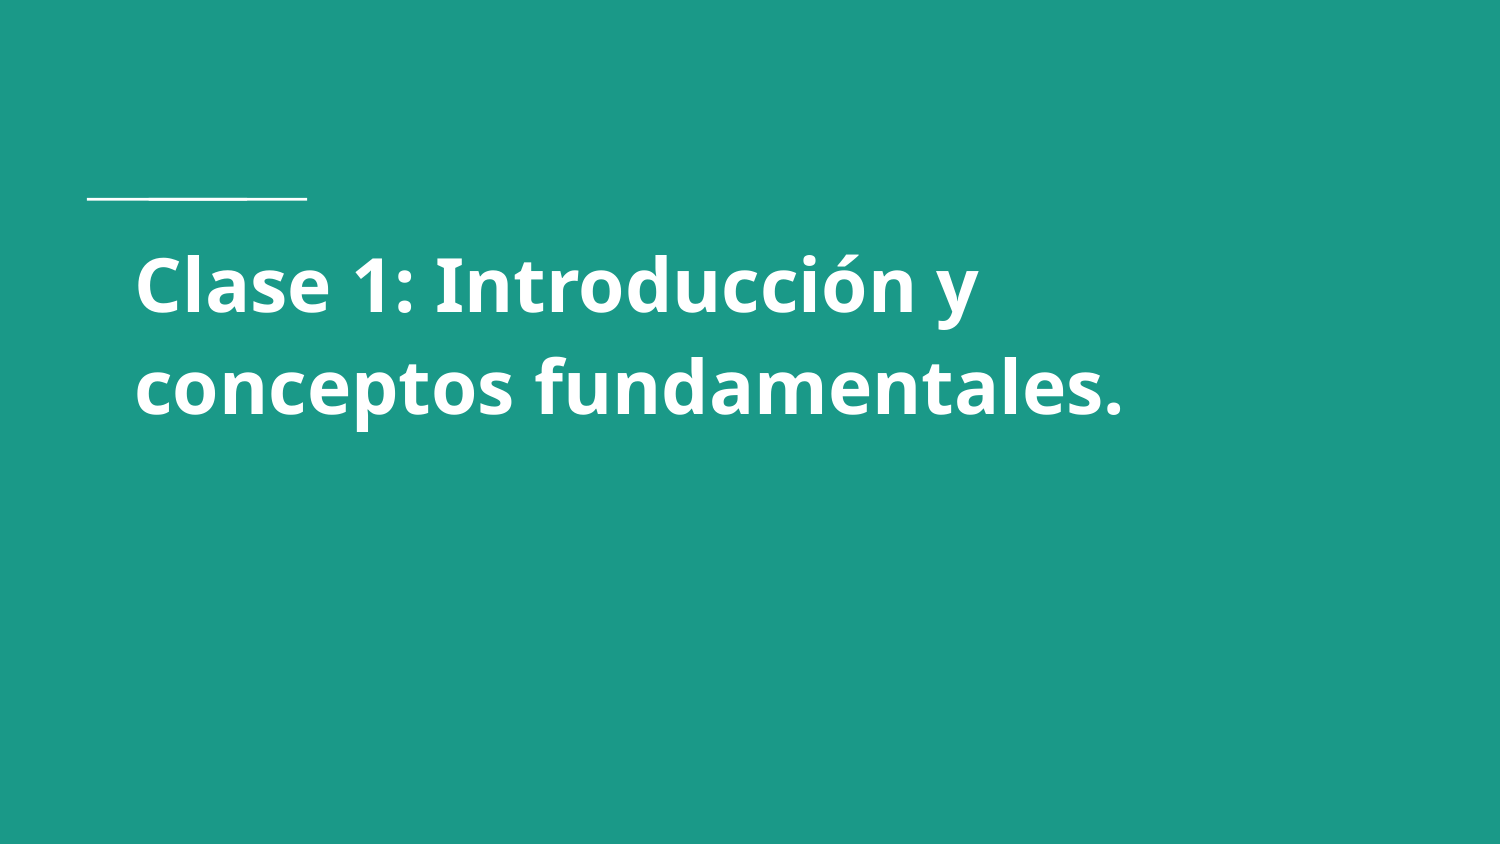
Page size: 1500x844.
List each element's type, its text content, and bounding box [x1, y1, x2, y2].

title Clase 1: Introducción y conceptos fundamentales. [119, 216, 1381, 466]
